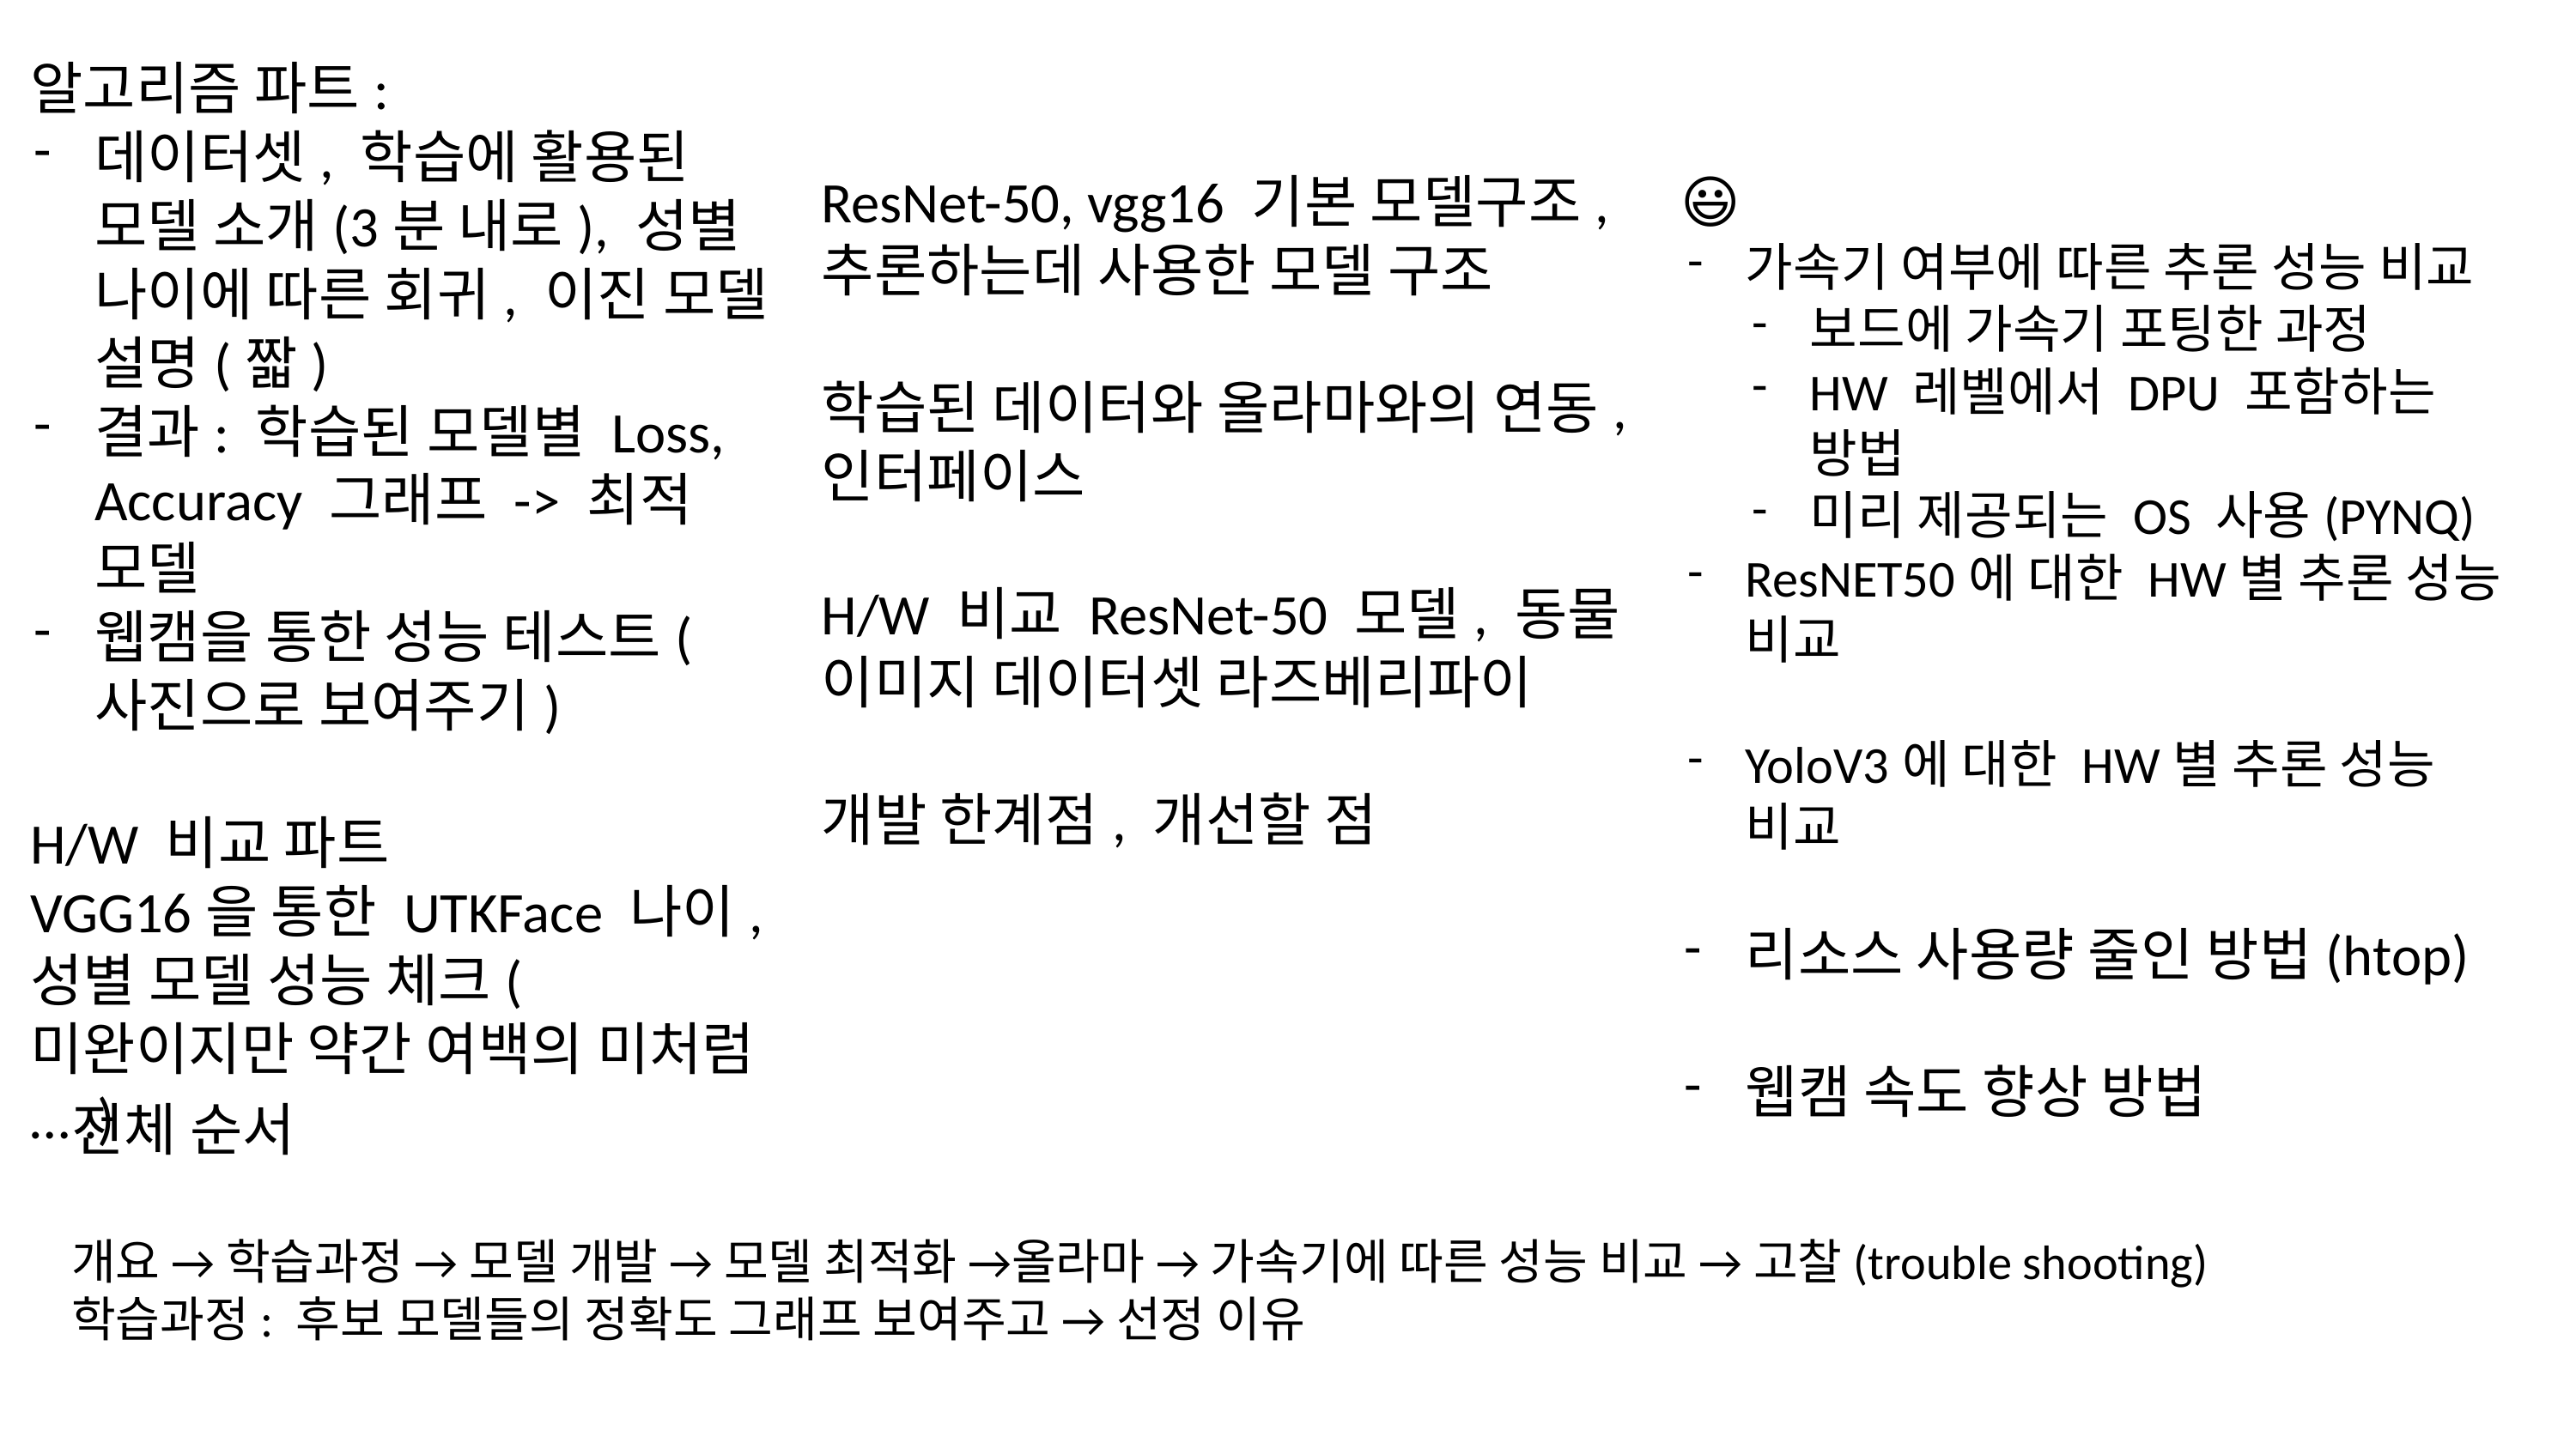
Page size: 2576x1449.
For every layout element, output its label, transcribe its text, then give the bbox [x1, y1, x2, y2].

text_box 알고리즘 파트: 데이터셋, 학습에 활용된 모델 소개(3분 내로), 성별 나이에 따른 회귀, 이진 모델 설명(짧) 결과: 학습된 모델별 Loss, Accuracy 그래프 -> 최적 모델 웹캠을 통한 성능 테스트(사진으로 보여주기) H/W 비교 파트 VGG16을 통한 UTKFace 나이, 성별 모델 성능 체크(미완이지만 약간 여백의 미처럼….) [17, 39, 809, 1163]
text_box ResNet-50, vgg16 기본 모델구조, 추론하는데 사용한 모델 구조 학습된 데이터와 올라마와의 연동, 인터페이스 H/W 비교 ResNet-50 모델, 동물 이미지 데이터셋 라즈베리파이 개발 한계점, 개선할 점 [808, 152, 1668, 1022]
text_box 😃 가속기 여부에 따른 추론 성능 비교 보드에 가속기 포팅한 과정 HW 레벨에서 DPU 포함하는 방법 미리 제공되는 OS 사용(PYNQ) ResNET50에 대한 HW별 추론 성능 비교 YoloV3에 대한 HW별 추론 성능 비교 리소스 사용량 줄인 방법(htop) 웹캠 속도 향상 방법 [1668, 152, 2528, 1050]
text_box 전체 순서 개요 → 학습과정 → 모델 개발 → 모델 최적화 →올라마 → 가속기에 따른 성능 비교 → 고찰(trouble shooting) 학습과정: 후보 모델들의 정확도 그래프 보여주고 → 선정 이유 [58, 1080, 2283, 1388]
